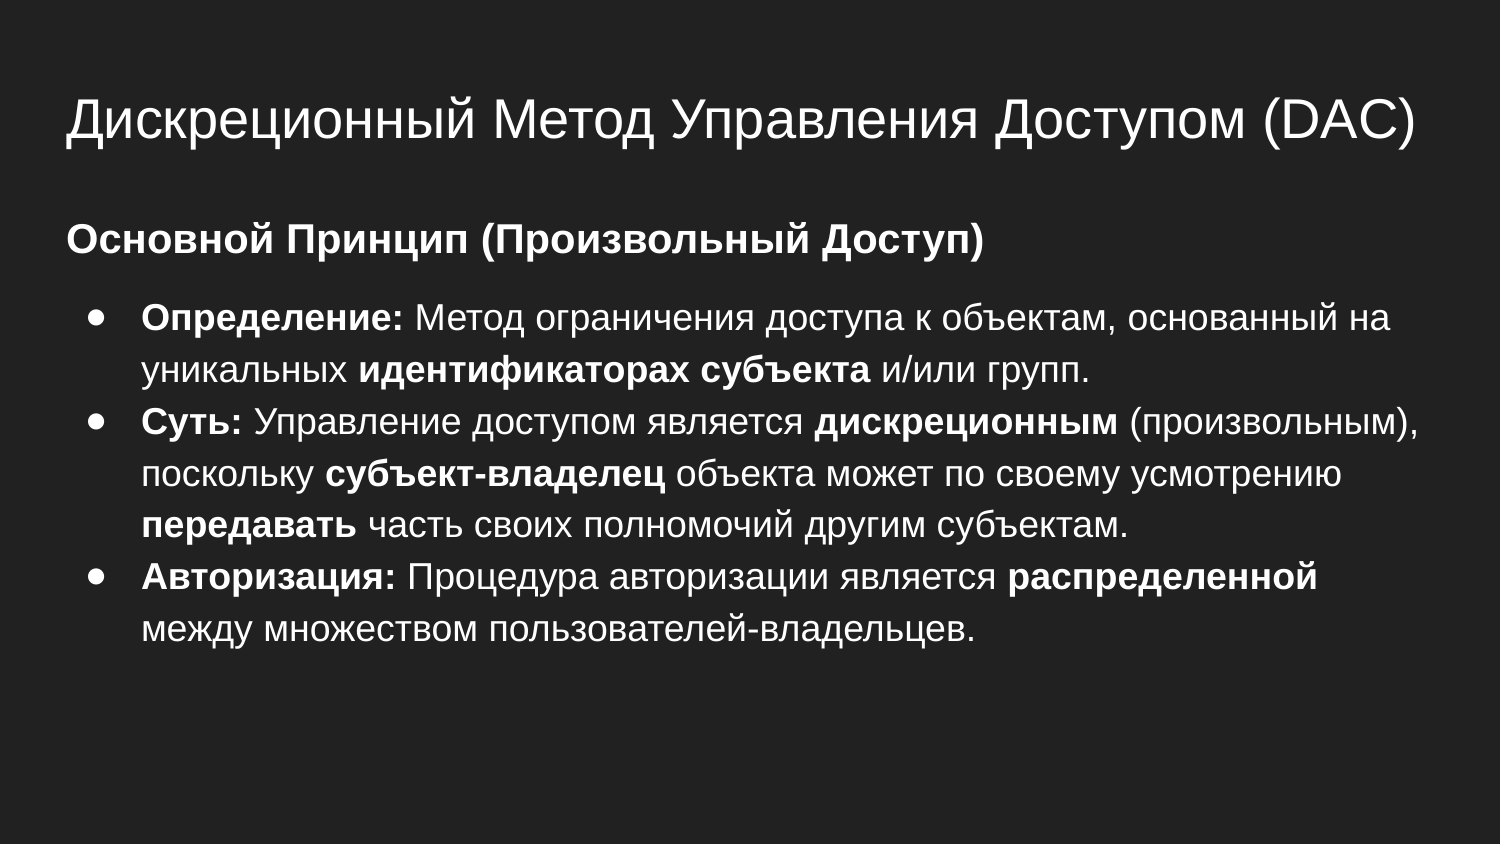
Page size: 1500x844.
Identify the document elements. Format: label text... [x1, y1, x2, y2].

title Дискреционный Метод Управления Доступом (DAC) [51, 72, 1449, 167]
list Основной Принцип (Произвольный Доступ) Определение: Метод ограничения доступа к объектам, основанный на уникальных идентификаторах субъекта и/или групп. Суть: Управление доступом является дискреционным (произвольным), поскольку субъект-владелец объекта может по своему усмотрению передавать часть своих полномочий другим субъектам. Авторизация: Процедура авторизации является распределенной между множеством пользователей-владельцев. [51, 189, 1449, 750]
